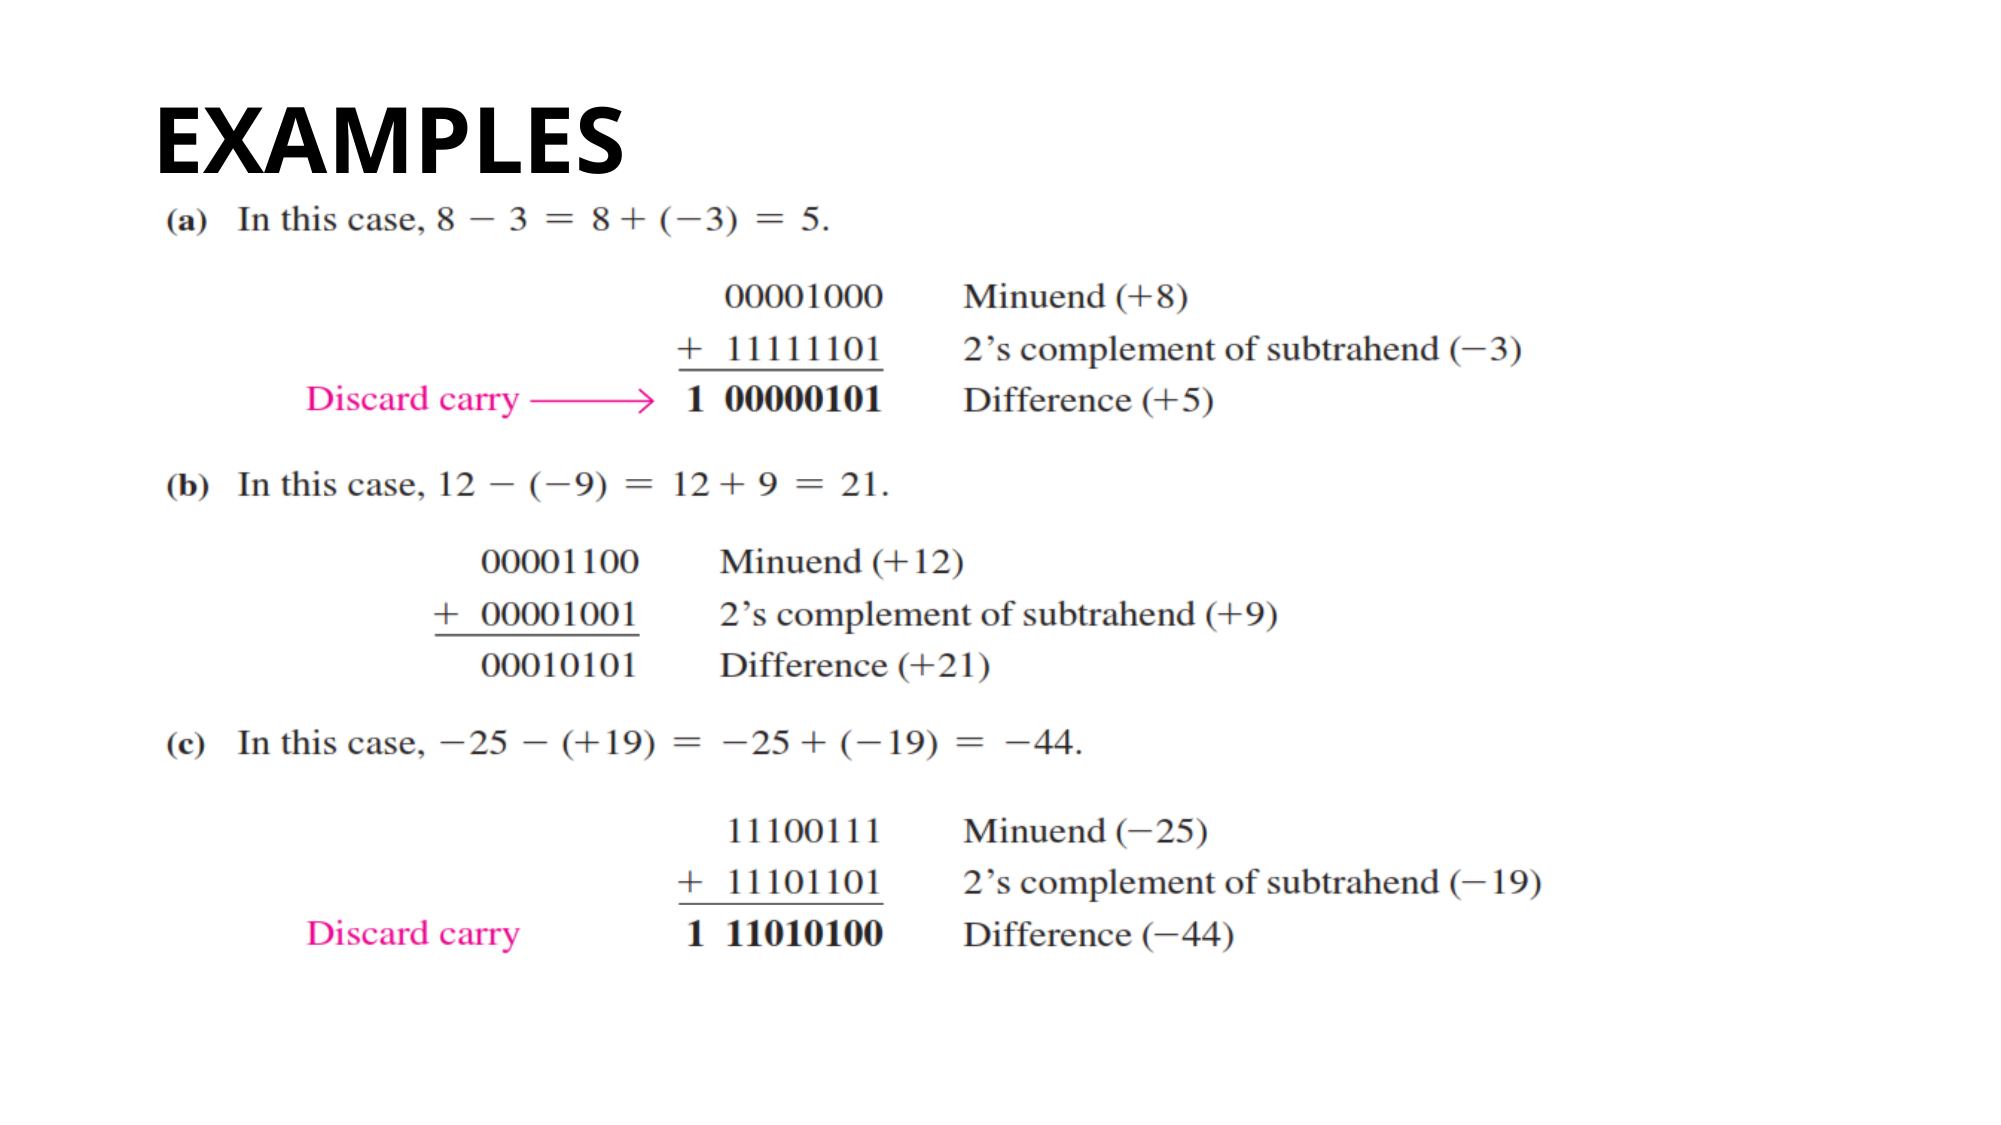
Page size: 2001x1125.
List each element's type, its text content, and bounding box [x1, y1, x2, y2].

title EXAMPLES [137, 59, 1863, 228]
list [137, 181, 1695, 985]
